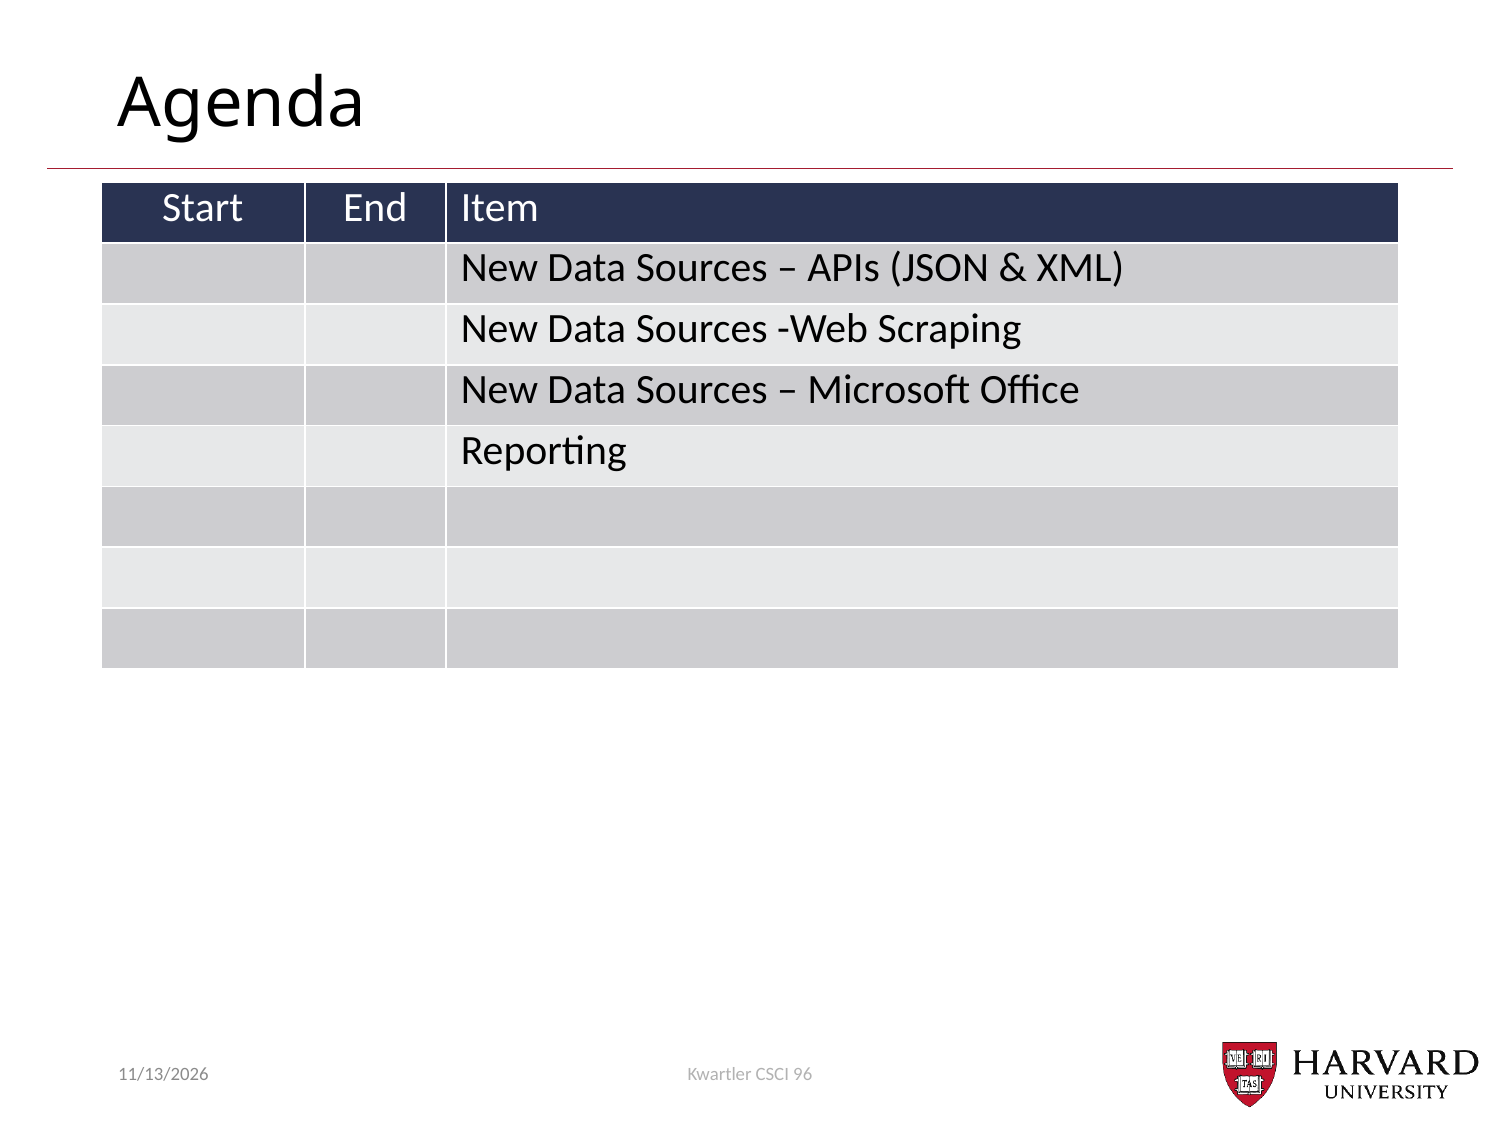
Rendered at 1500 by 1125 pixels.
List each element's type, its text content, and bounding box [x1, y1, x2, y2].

footer Kwartler CSCI 96 [496, 1042, 1004, 1103]
table_cell [306, 244, 445, 303]
table_header End [306, 183, 445, 242]
picture [1200, 1024, 1500, 1125]
table_cell [306, 366, 445, 425]
table_cell [102, 487, 304, 546]
table_cell [306, 548, 445, 607]
table_cell [306, 305, 445, 364]
table_cell [102, 244, 304, 303]
table_cell [306, 609, 445, 668]
table_header Item [447, 183, 1398, 242]
table_cell Reporting [447, 426, 1398, 486]
table_cell [102, 305, 304, 364]
table_cell [102, 548, 304, 607]
title Agenda [103, 59, 1397, 157]
table_cell [102, 609, 304, 668]
table_cell [447, 609, 1398, 668]
table_cell [102, 426, 304, 486]
table_cell [306, 487, 445, 546]
table_cell New Data Sources – Microsoft Office [447, 366, 1398, 425]
table_cell New Data Sources -Web Scraping [447, 305, 1398, 364]
table_cell [447, 548, 1398, 607]
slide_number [103, 1042, 441, 1103]
table_cell [306, 426, 445, 486]
table_cell [102, 366, 304, 425]
table_cell [447, 487, 1398, 546]
table_cell New Data Sources – APIs (JSON & XML) [447, 244, 1398, 303]
table_header Start [102, 183, 304, 242]
